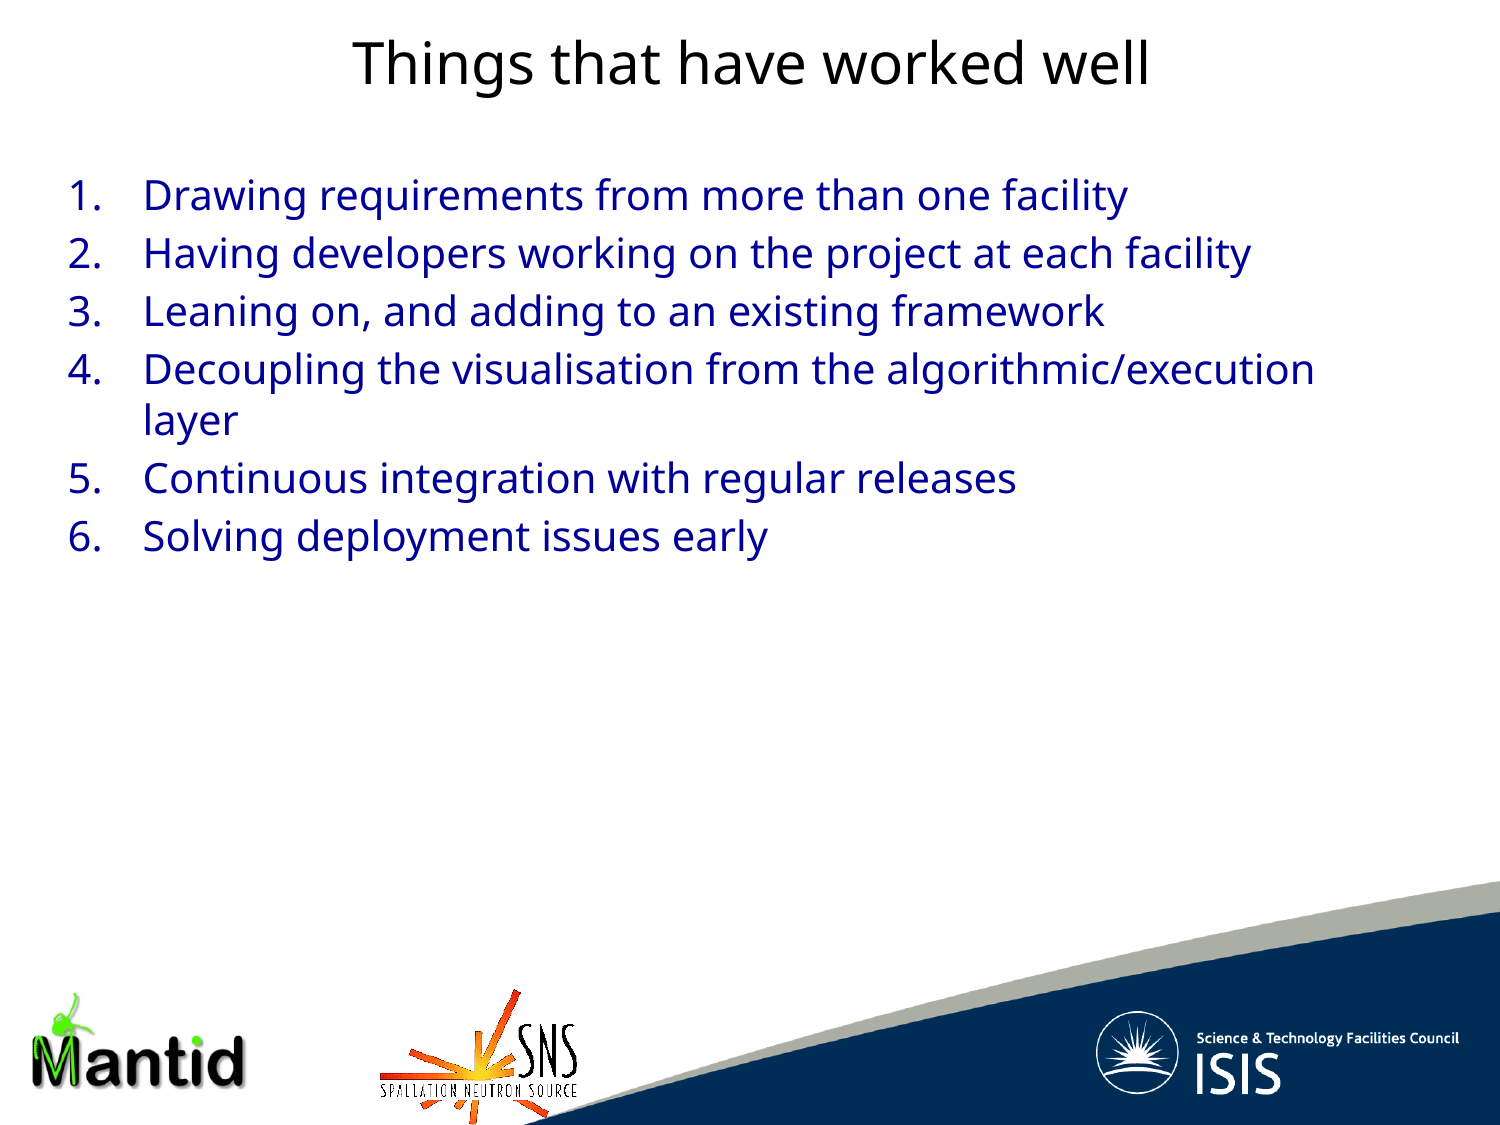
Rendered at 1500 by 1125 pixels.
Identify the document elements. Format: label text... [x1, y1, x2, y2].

picture [0, 879, 1500, 1125]
text_box Drawing requirements from more than one facility Having developers working on the project at each facility Leaning on, and adding to an existing framework Decoupling the visualisation from the algorithmic/execution layer Continuous integration with regular releases Solving deployment issues early [53, 160, 1403, 941]
text_box Things that have worked well [76, 19, 1427, 207]
